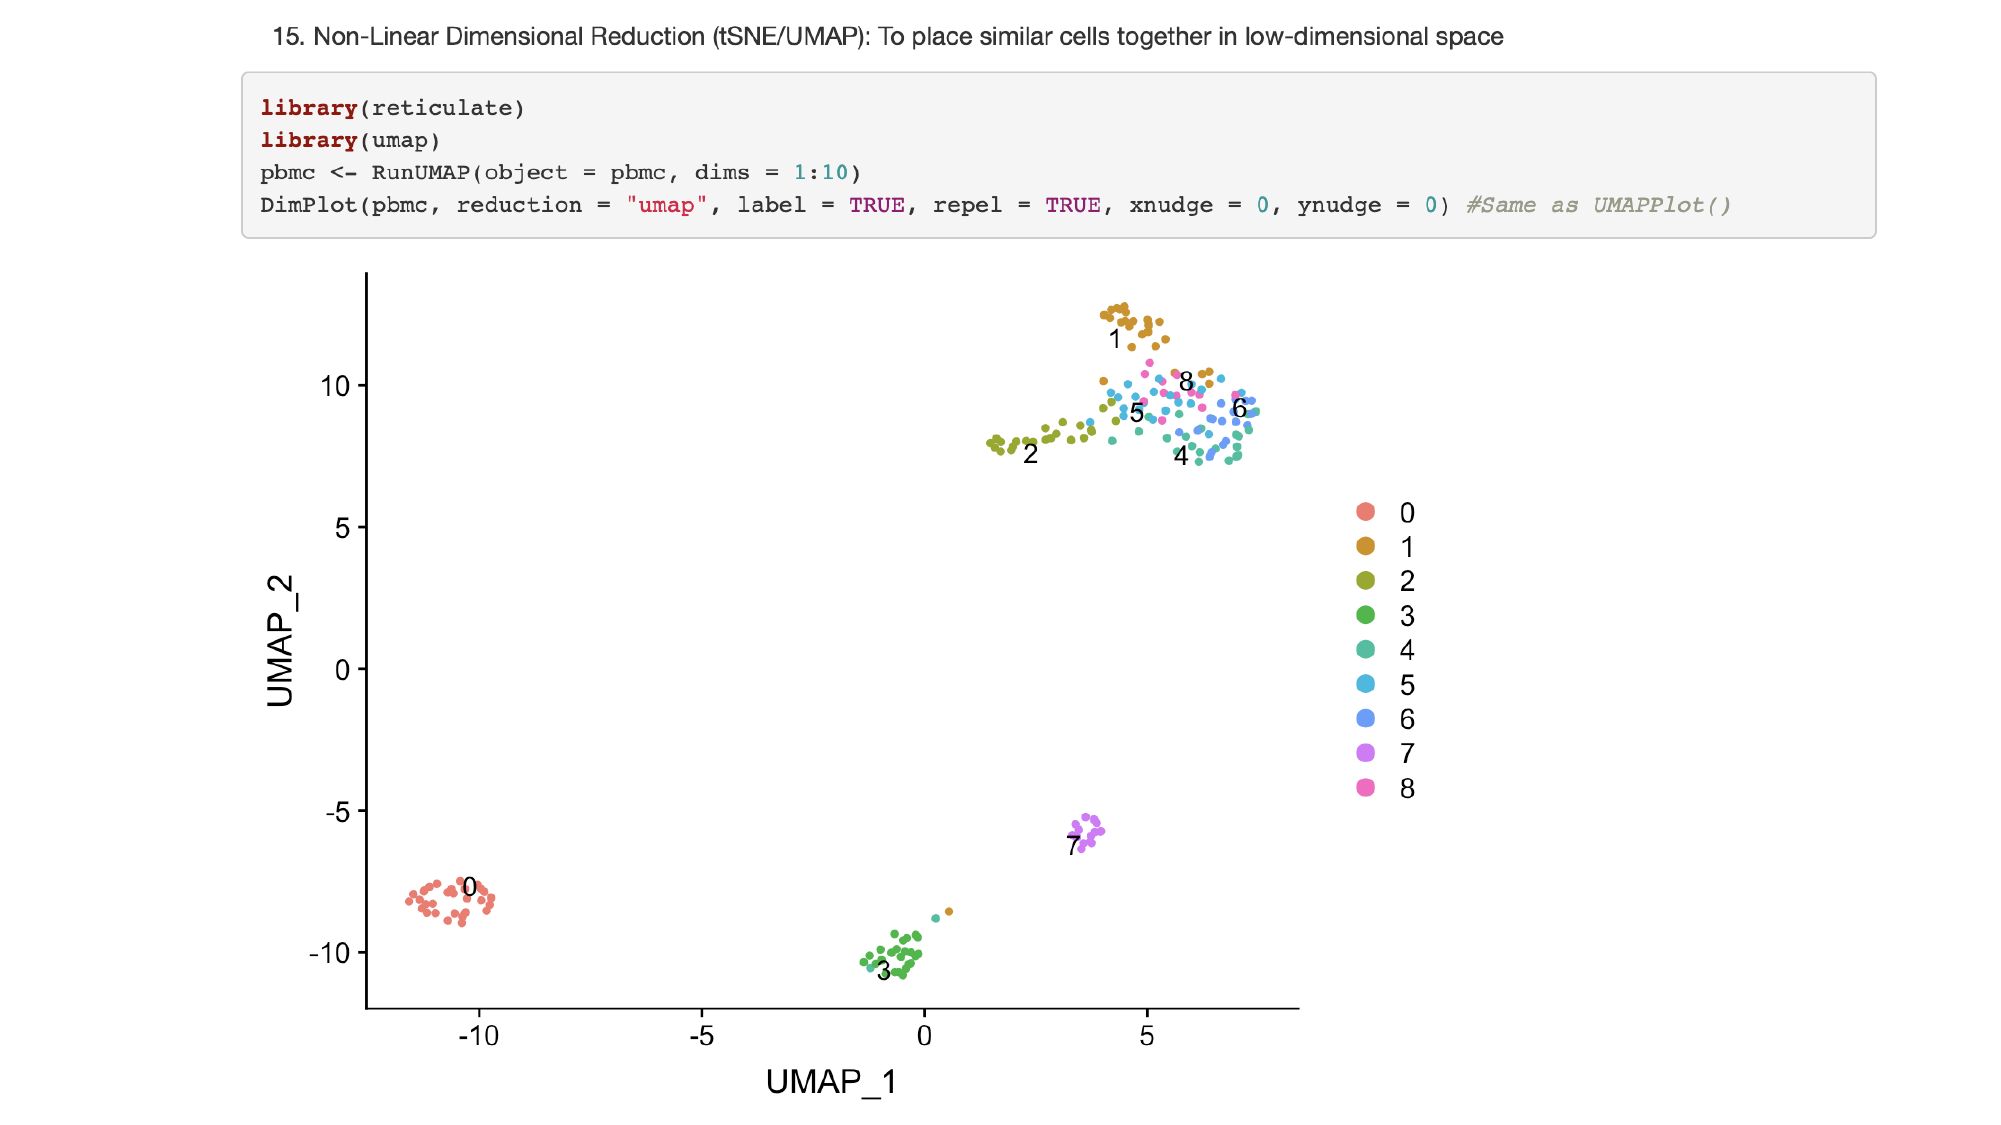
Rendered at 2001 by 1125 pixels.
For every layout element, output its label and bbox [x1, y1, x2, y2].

picture [203, 10, 1925, 1115]
